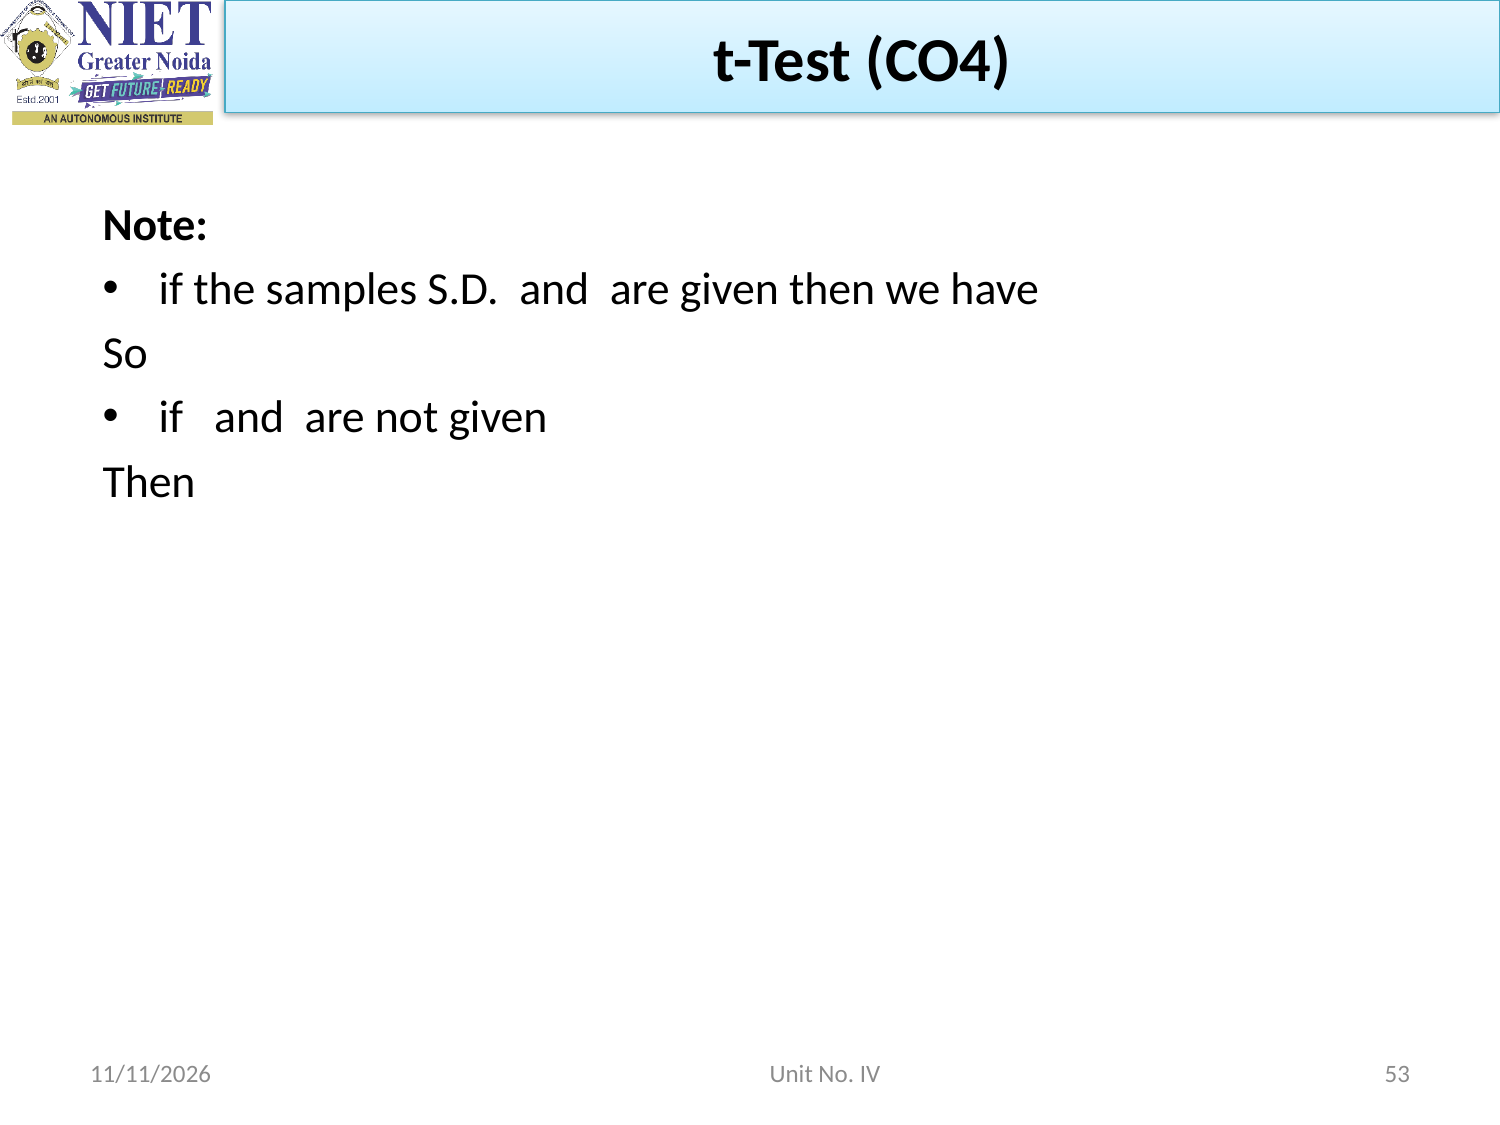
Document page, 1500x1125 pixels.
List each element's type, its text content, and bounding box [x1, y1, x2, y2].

text_box t-Test (CO4) [224, 0, 1500, 113]
slide_number 53 [1074, 1042, 1425, 1103]
picture [0, 0, 213, 125]
footer Unit No. IV [412, 1042, 1074, 1103]
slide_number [75, 1042, 412, 1103]
